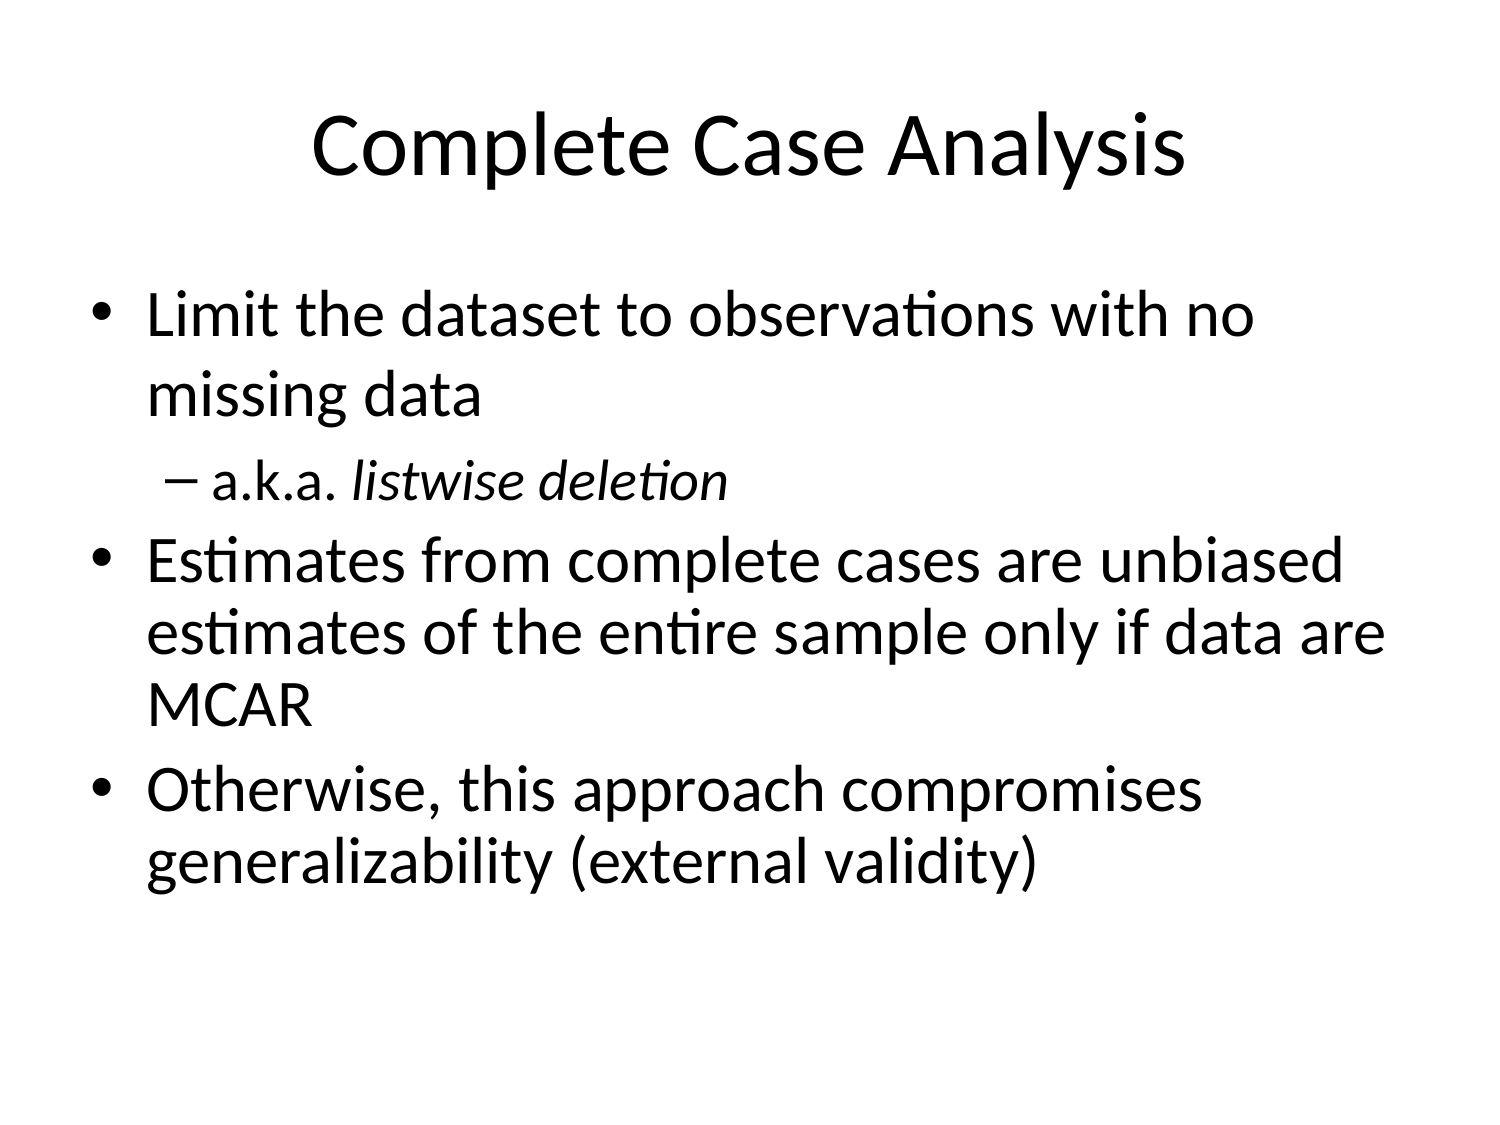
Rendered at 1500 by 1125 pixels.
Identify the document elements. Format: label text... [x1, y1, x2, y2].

list Limit the dataset to observations with no missing data a.k.a. listwise deletion Estimates from complete cases are unbiased estimates of the entire sample only if data are MCAR Otherwise, this approach compromises generalizability (external validity) [75, 262, 1425, 1005]
title Complete Case Analysis [75, 45, 1425, 233]
